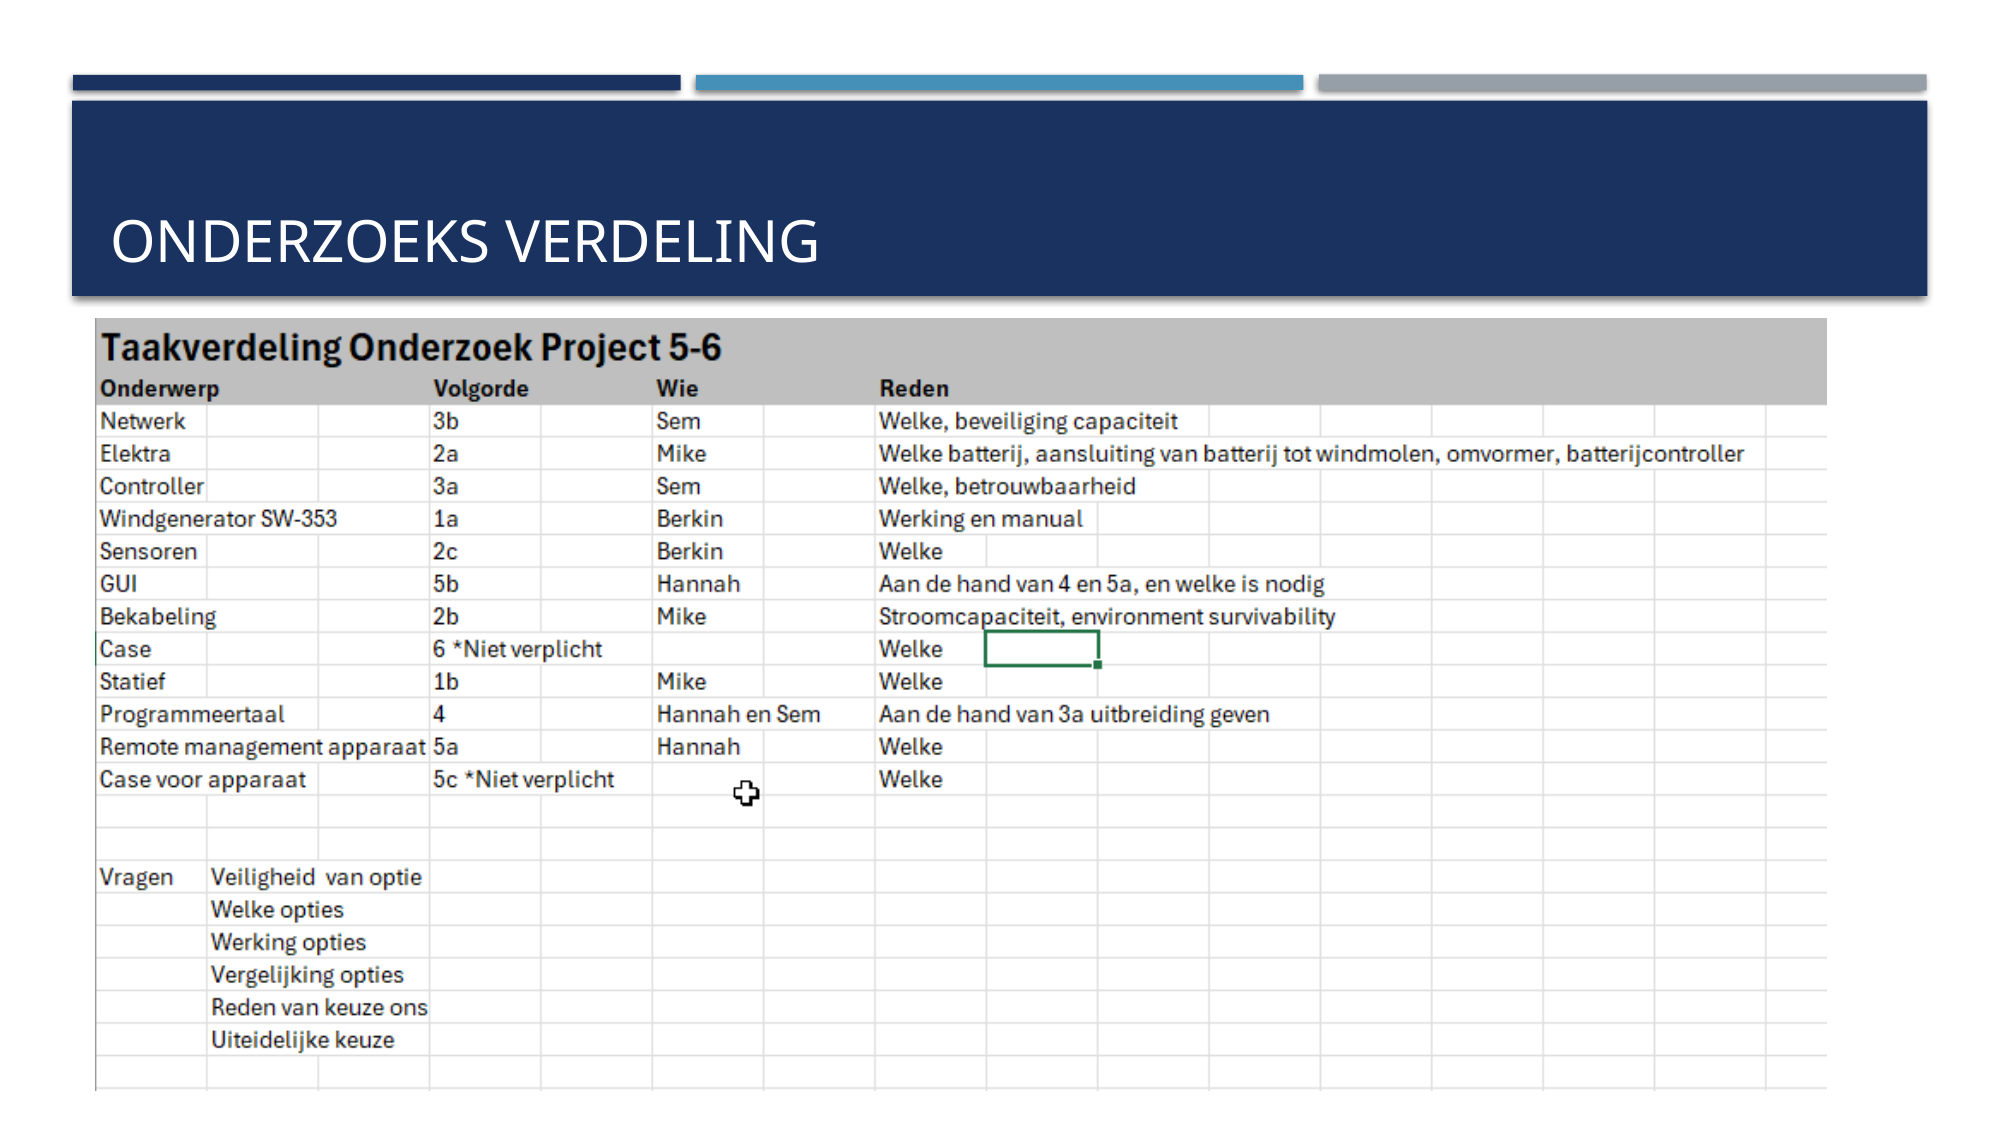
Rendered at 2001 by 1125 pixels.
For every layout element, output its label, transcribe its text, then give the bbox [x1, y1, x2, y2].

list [94, 317, 1828, 1092]
title Onderzoeks verdeling [95, 115, 1905, 282]
